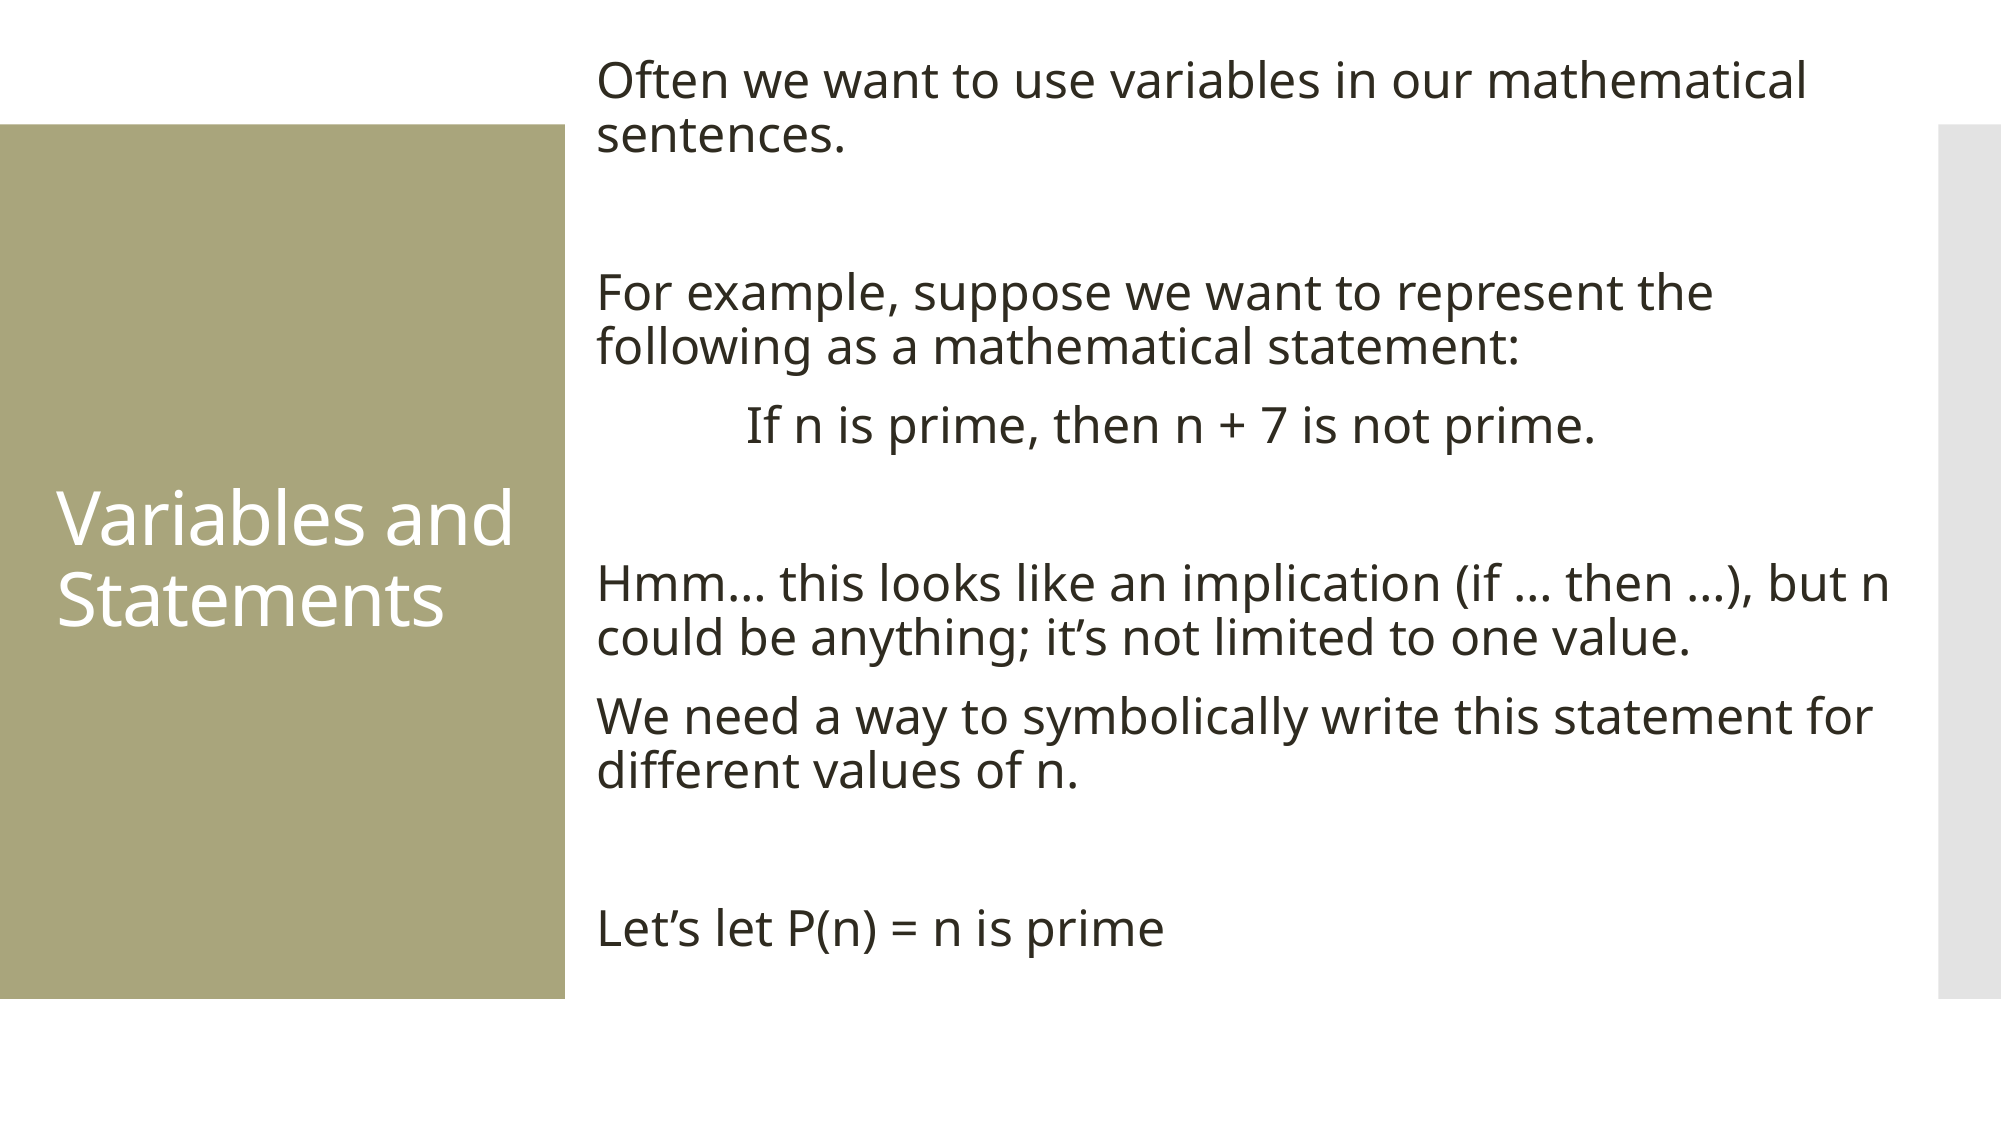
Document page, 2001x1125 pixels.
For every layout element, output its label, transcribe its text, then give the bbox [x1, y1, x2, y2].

text_box Often we want to use variables in our mathematical sentences. For example, suppose we want to represent the following as a mathematical statement: If n is prime, then n + 7 is not prime. Hmm… this looks like an implication (if … then …), but n could be anything; it’s not limited to one value. We need a way to symbolically write this statement for different values of n. Let’s let P(n) = n is prime [581, 48, 1930, 1087]
title Variables and Statements [41, 184, 532, 940]
